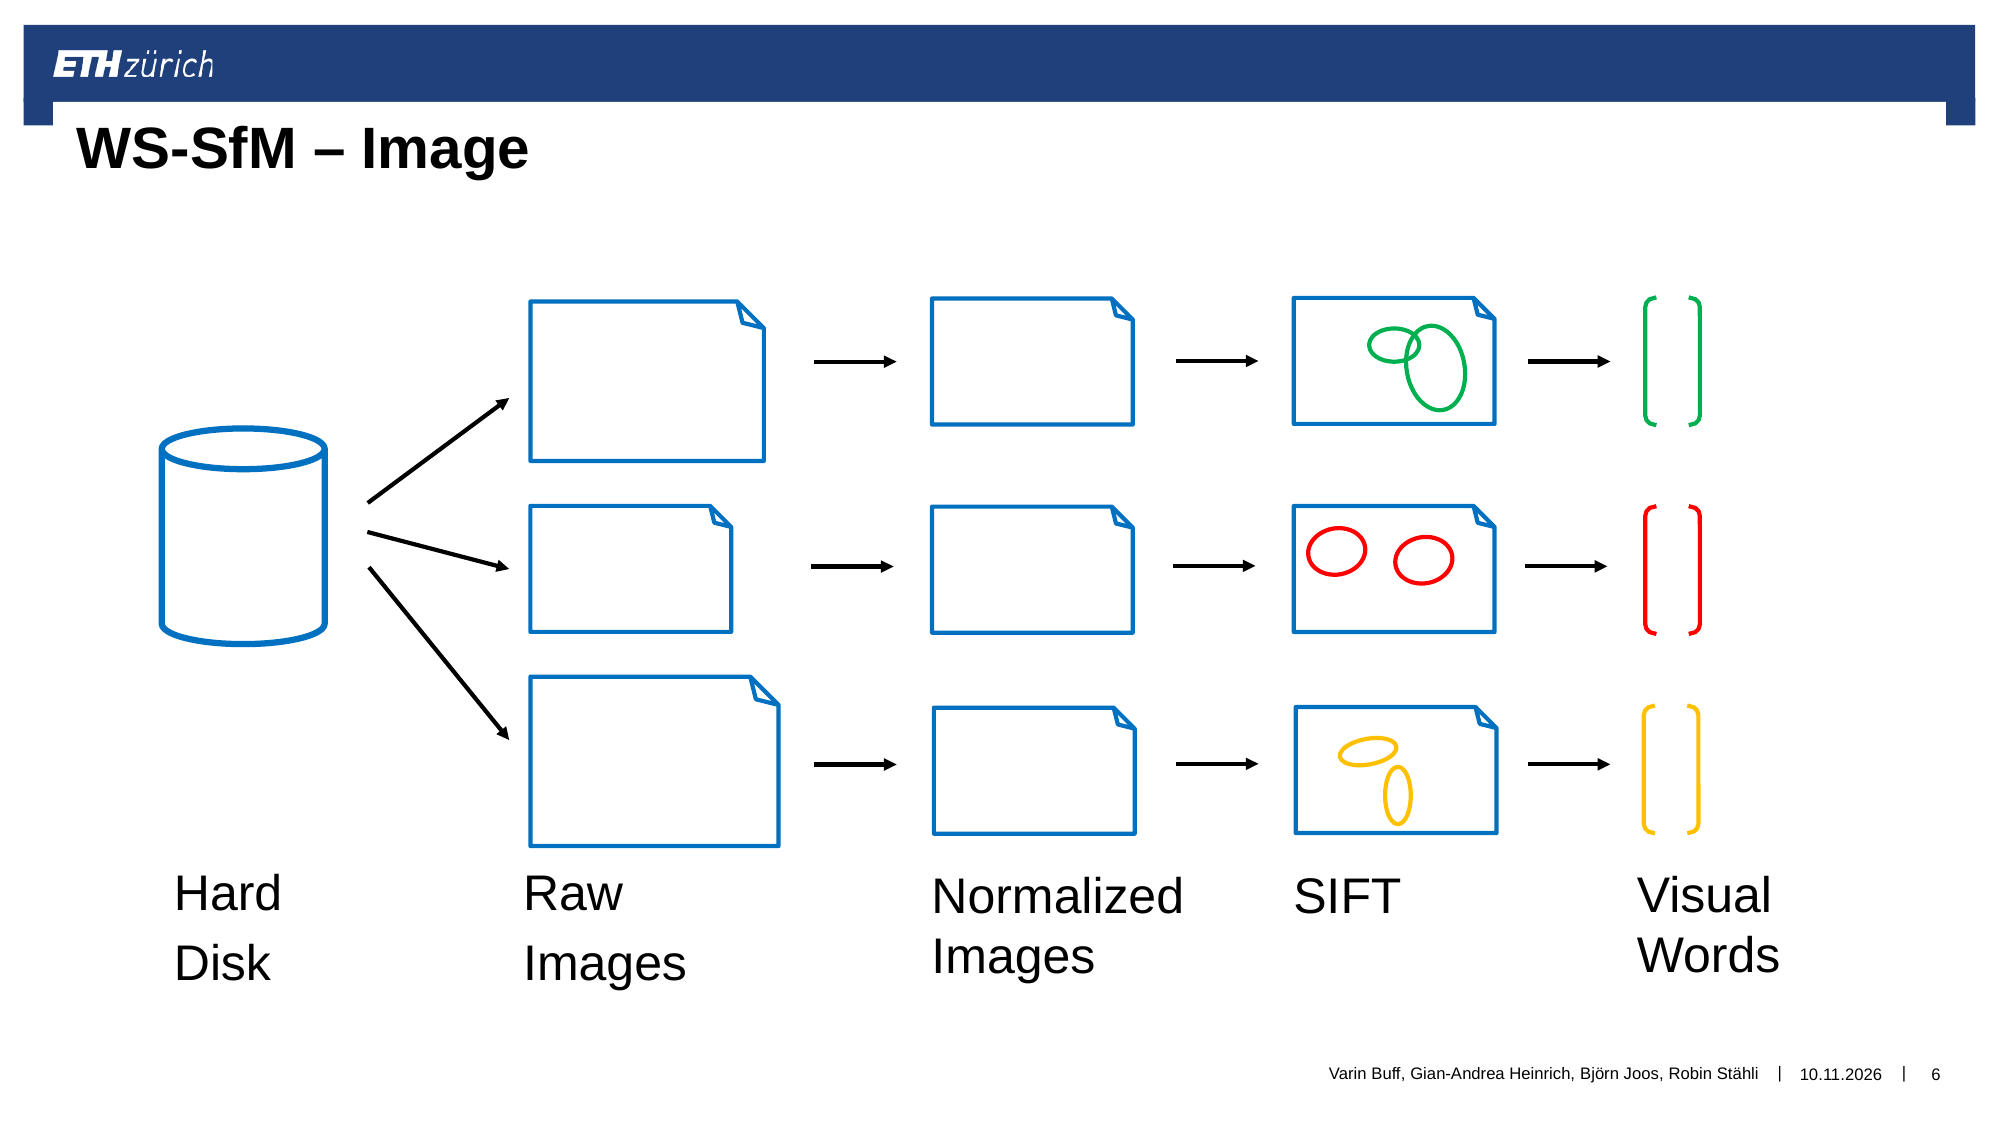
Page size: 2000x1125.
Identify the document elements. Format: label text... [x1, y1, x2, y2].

slide_number 6 [1906, 1034, 1966, 1112]
text_box [1306, 526, 1368, 577]
text_box [929, 296, 1135, 427]
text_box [1526, 361, 1611, 765]
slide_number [1790, 1034, 1892, 1112]
text_box [1393, 534, 1455, 586]
text_box [1644, 505, 1701, 635]
text_box Normalized Images [908, 863, 1240, 968]
text_box [528, 299, 766, 464]
title WS-SfM – Image [53, 101, 1946, 262]
text_box [1403, 323, 1468, 413]
text_box [528, 674, 781, 849]
text_box [1643, 705, 1700, 834]
list Hard Disk [150, 860, 385, 965]
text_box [812, 361, 897, 765]
text_box [528, 503, 734, 634]
text_box [1644, 296, 1701, 426]
text_box SIFT [1270, 863, 1601, 968]
text_box Raw Images [500, 860, 831, 965]
text_box [1293, 704, 1499, 836]
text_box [369, 397, 510, 741]
text_box Visual Words [1613, 862, 1945, 966]
text_box [929, 504, 1135, 635]
footer Varin Buff, Gian-Andrea Heinrich, Björn Joos, Robin Stähli [999, 1034, 1760, 1111]
text_box [1367, 326, 1413, 364]
text_box [1291, 295, 1497, 426]
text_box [1174, 360, 1259, 765]
text_box [1337, 735, 1399, 768]
text_box [159, 426, 327, 647]
text_box [931, 705, 1137, 836]
text_box [1291, 503, 1497, 635]
text_box [1382, 764, 1413, 827]
